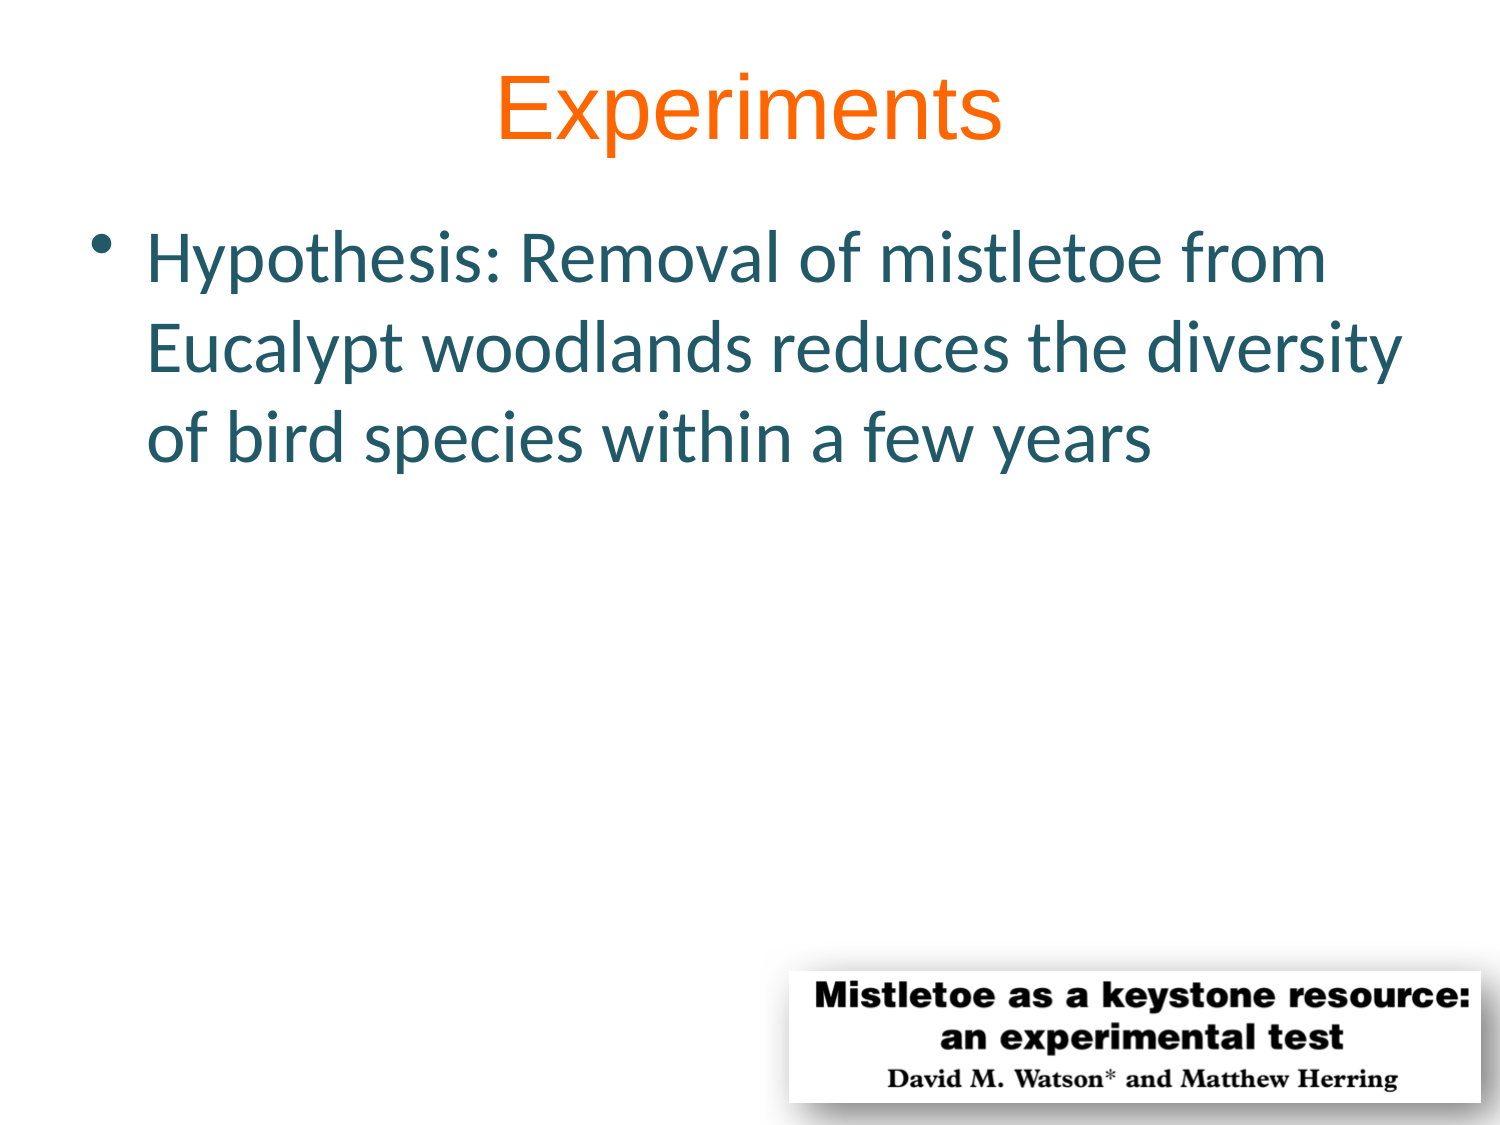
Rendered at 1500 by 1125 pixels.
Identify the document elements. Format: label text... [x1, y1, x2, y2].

text_box Experiments [0, 8, 1500, 197]
picture [788, 971, 1481, 1103]
text_box Hypothesis: Removal of mistletoe from Eucalypt woodlands reduces the diversity of bird species within a few years [74, 200, 1432, 1025]
